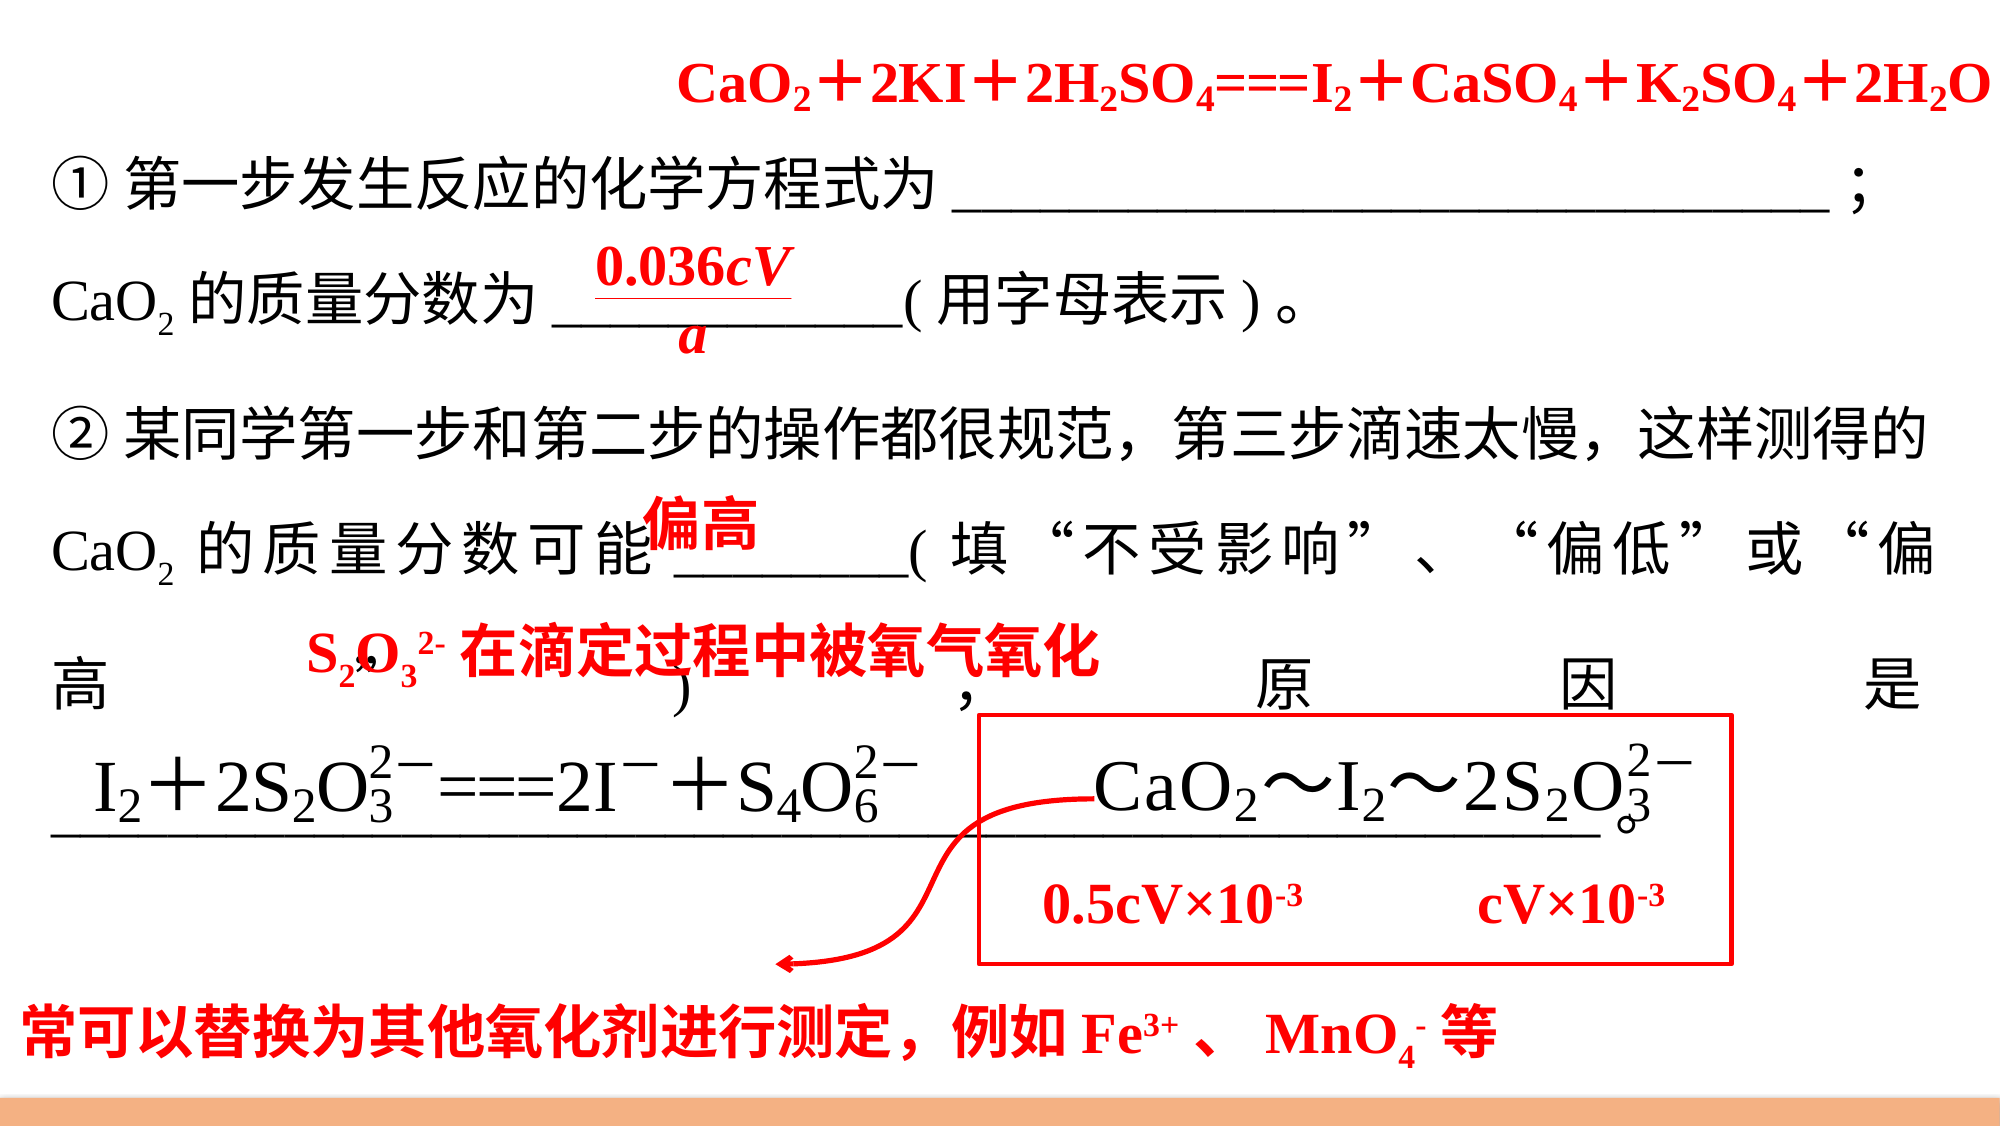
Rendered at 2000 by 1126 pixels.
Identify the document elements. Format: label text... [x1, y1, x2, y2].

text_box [594, 231, 2000, 460]
text_box S2O32-在滴定过程中被氧气氧化 [291, 606, 1116, 702]
text_box 偏高 [628, 479, 775, 565]
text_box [1093, 729, 1814, 894]
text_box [775, 798, 1095, 965]
text_box [0, 1097, 2000, 1126]
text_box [92, 735, 1260, 921]
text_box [676, 42, 2000, 229]
text_box [977, 713, 1734, 733]
text_box ①第一步发生反应的化学方程式为______________________________； CaO2的质量分数为____________(用字母表示)。 ②某同学第一步和第二步的操作都很规范，第三步滴速太慢，这样测得的CaO2的质量分数可能________(填“不受影响”、“偏低”或“偏高”)，原因是_____________________________________________________。 [31, 82, 1956, 853]
text_box 常可以替换为其他氧化剂进行测定，例如Fe3+、MnO4-等 [4, 987, 1514, 1083]
text_box [1099, 902, 1734, 966]
